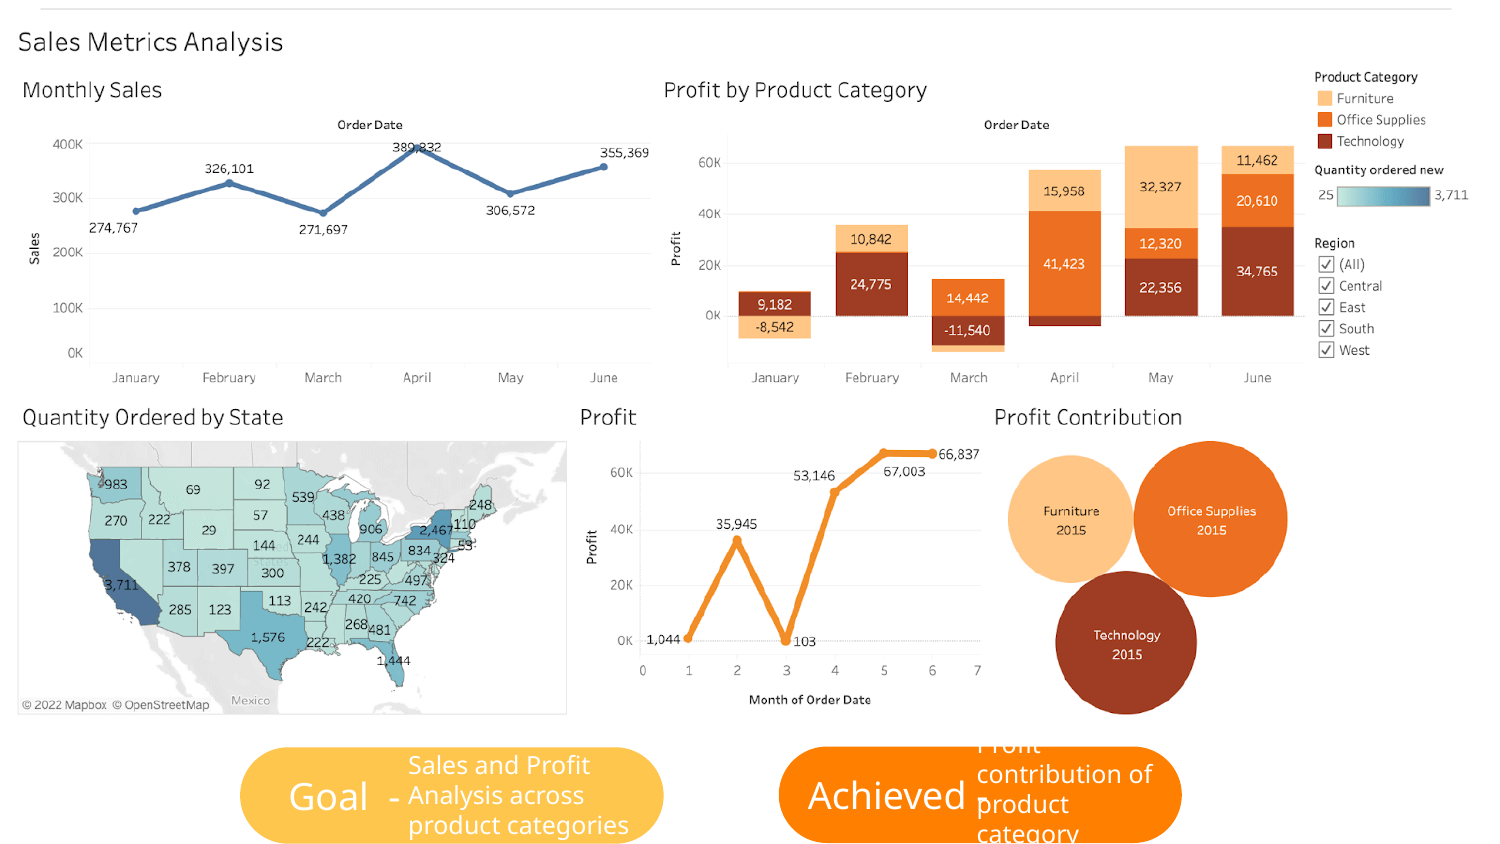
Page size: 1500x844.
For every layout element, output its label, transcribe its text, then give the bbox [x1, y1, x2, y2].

text_box Achieved - [1171, 764, 1182, 826]
picture [0, 0, 1500, 724]
text_box Profit contribution of product category [886, 740, 1171, 838]
text_box [240, 749, 273, 842]
text_box Goal - [273, 747, 433, 844]
text_box Achieved - [778, 746, 1155, 844]
text_box [433, 747, 655, 768]
text_box Sales and Profit Analysis across product categories [393, 768, 664, 844]
